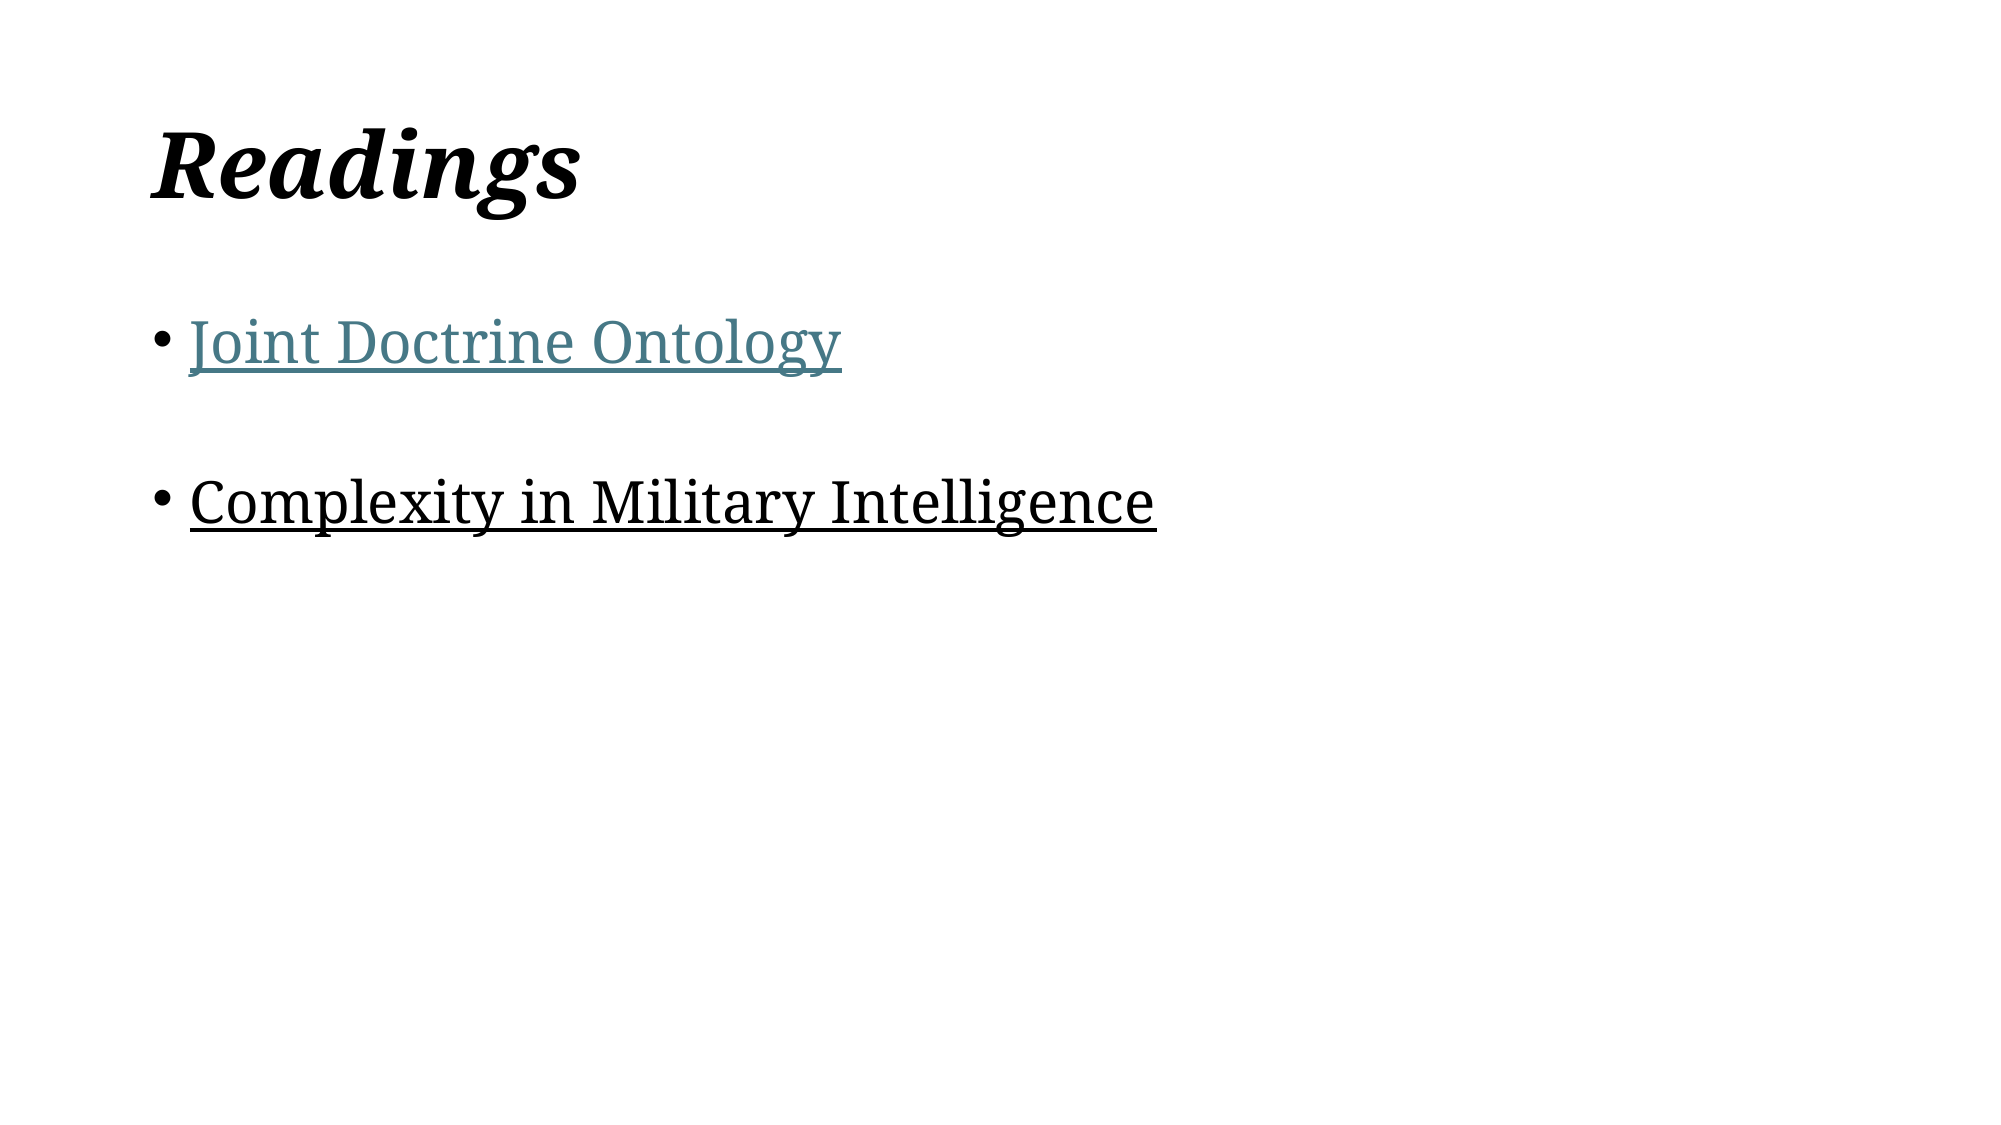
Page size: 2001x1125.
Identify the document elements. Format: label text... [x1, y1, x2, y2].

list Joint Doctrine Ontology Complexity in Military Intelligence [137, 299, 1863, 1014]
title Readings [137, 59, 1863, 278]
